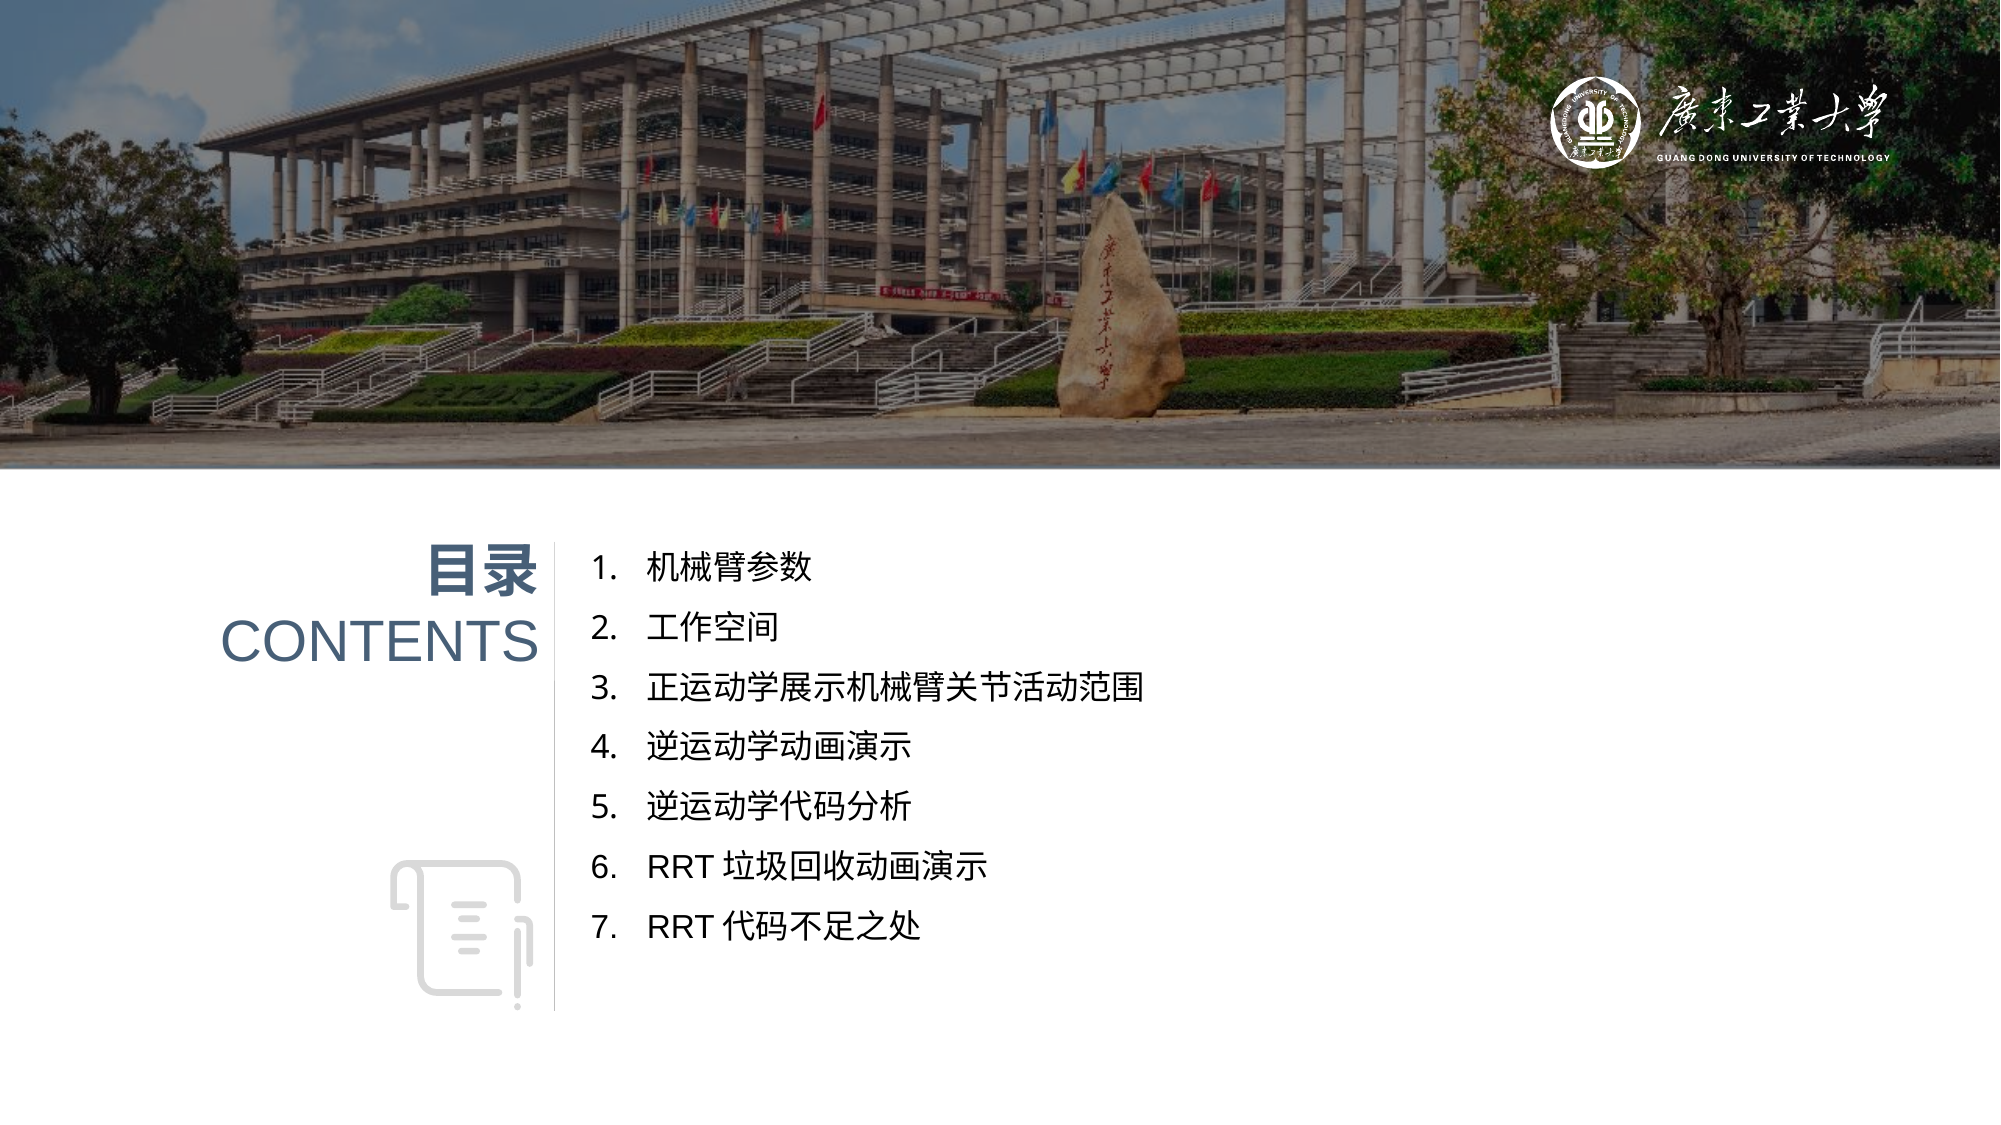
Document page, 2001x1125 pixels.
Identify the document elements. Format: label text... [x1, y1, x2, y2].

text_box 目录 CONTENTS [124, 526, 555, 681]
text_box [390, 860, 521, 996]
text_box [514, 915, 534, 967]
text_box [1550, 76, 1890, 169]
text_box 机械臂参数 工作空间 正运动学展示机械臂关节活动范围 逆运动学动画演示 逆运动学代码分析 RRT垃圾回收动画演示 RRT代码不足之处 [575, 526, 1890, 1011]
picture [0, 0, 2000, 468]
text_box [514, 927, 521, 999]
text_box [514, 1003, 521, 1011]
